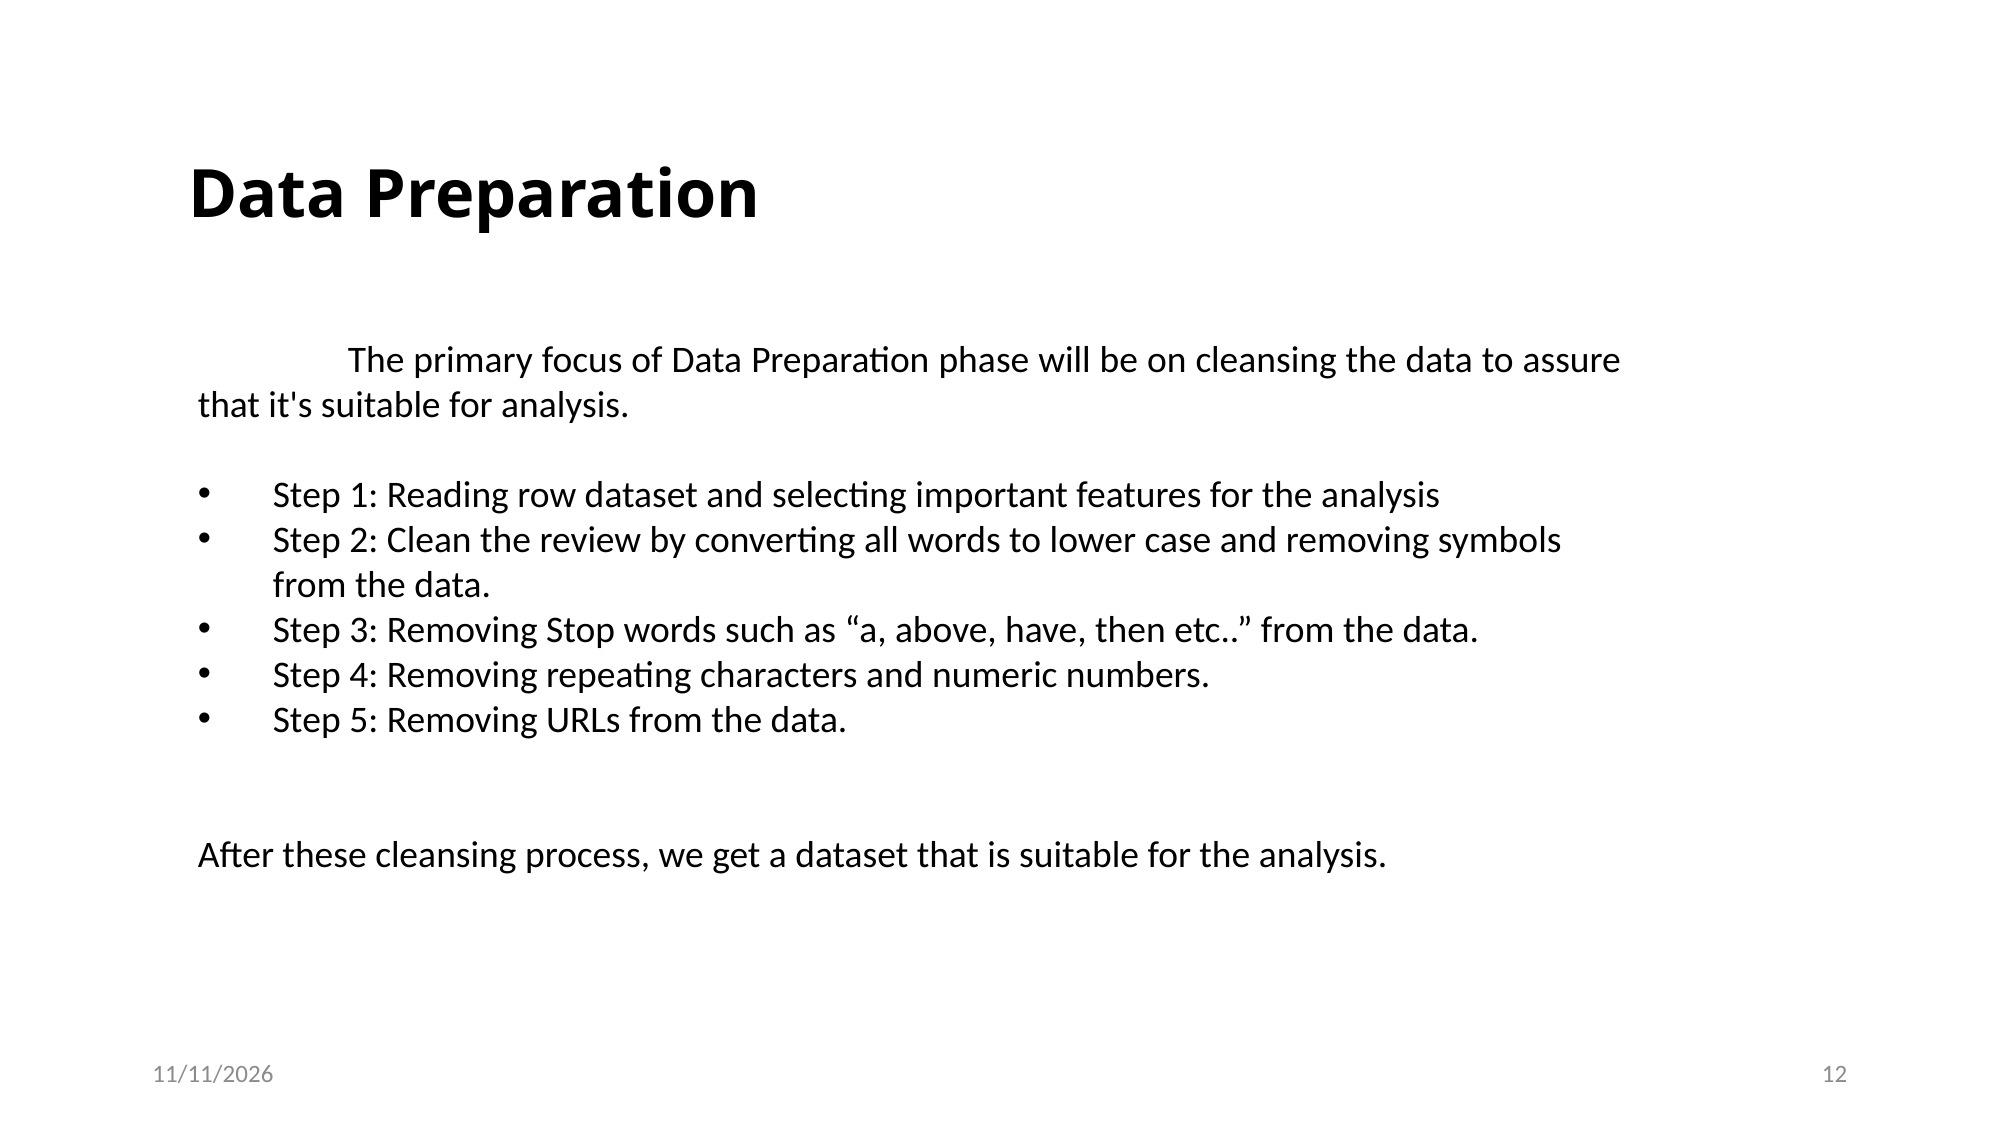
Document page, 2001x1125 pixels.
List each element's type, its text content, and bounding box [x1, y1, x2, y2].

text_box The primary focus of Data Preparation phase will be on cleansing the data to assure that it's suitable for analysis. Step 1: Reading row dataset and selecting important features for the analysis Step 2: Clean the review by converting all words to lower case and removing symbols from the data. Step 3: Removing Stop words such as “a, above, have, then etc..” from the data. Step 4: Removing repeating characters and numeric numbers. Step 5: Removing URLs from the data. After these cleansing process, we get a dataset that is suitable for the analysis. [183, 327, 1638, 928]
slide_number 12 [1412, 1042, 1863, 1103]
text_box Data Preparation [173, 128, 966, 263]
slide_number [137, 1042, 588, 1103]
